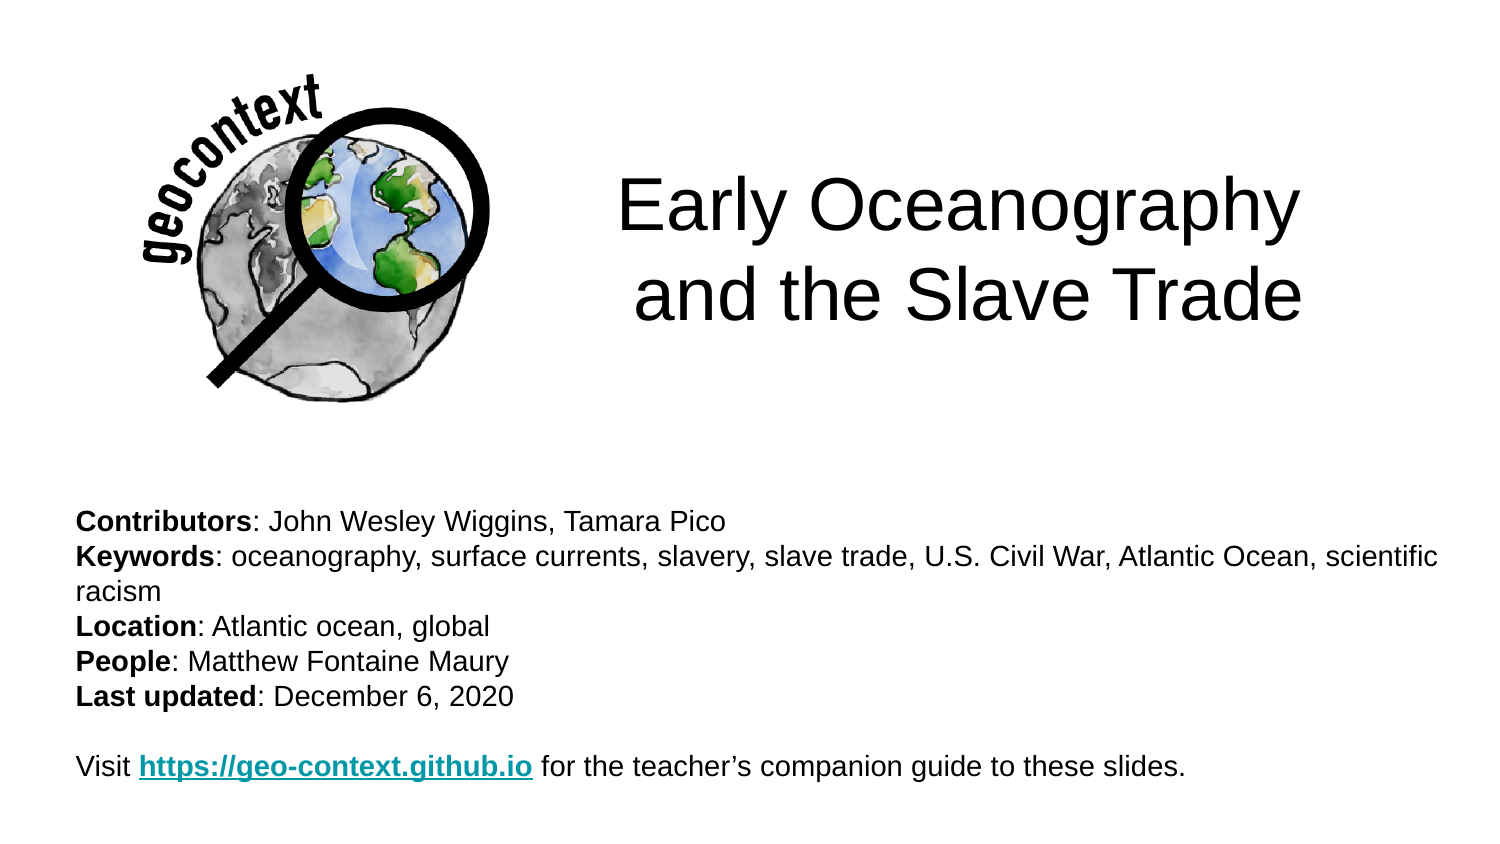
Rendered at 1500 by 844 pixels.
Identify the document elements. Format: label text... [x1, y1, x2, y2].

text_box Contributors: John Wesley Wiggins, Tamara Pico Keywords: oceanography, surface currents, slavery, slave trade, U.S. Civil War, Atlantic Ocean, scientific racism Location: Atlantic ocean, global People: Matthew Fontaine Maury Last updated: December 6, 2020 Visit https://geo-context.github.io for the teacher’s companion guide to these slides. [60, 495, 1459, 844]
picture [118, 60, 490, 404]
text_box Early Oceanography and the Slave Trade [540, 104, 1399, 386]
